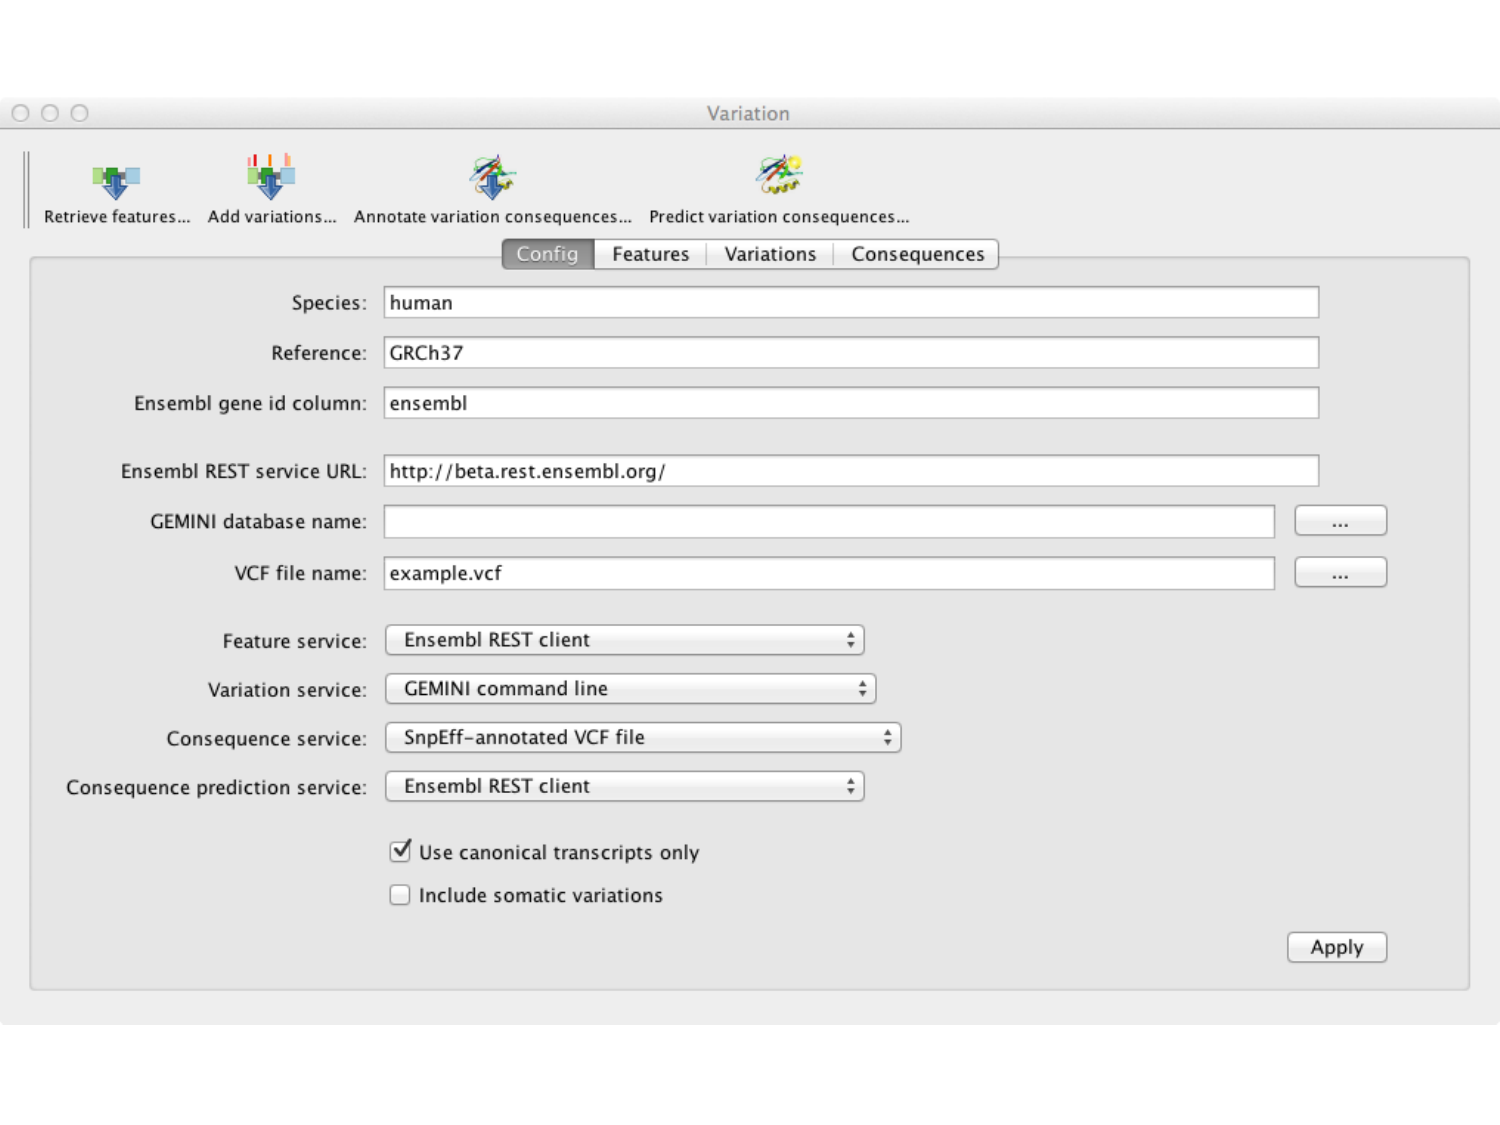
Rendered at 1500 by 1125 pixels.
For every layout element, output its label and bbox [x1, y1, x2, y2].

picture [0, 97, 1500, 1026]
